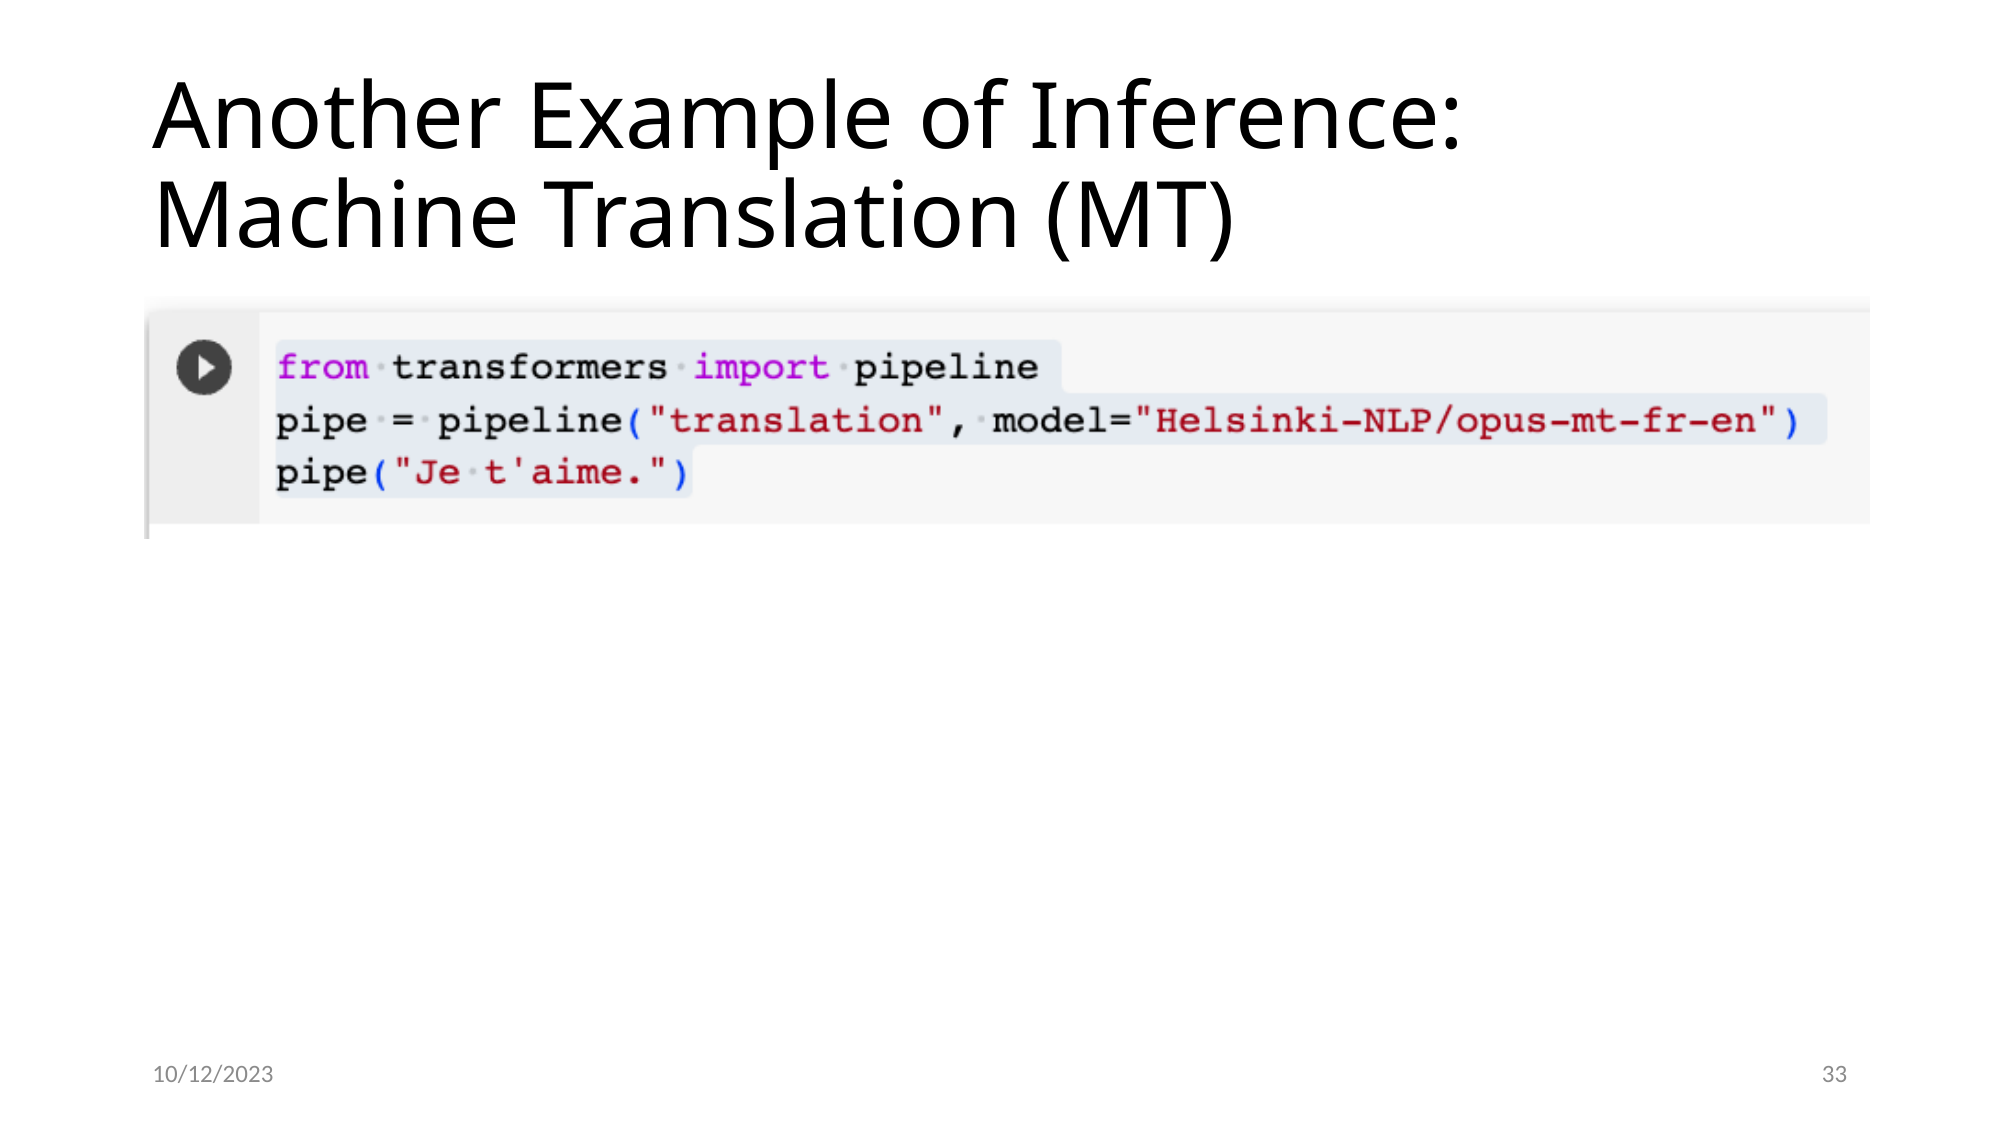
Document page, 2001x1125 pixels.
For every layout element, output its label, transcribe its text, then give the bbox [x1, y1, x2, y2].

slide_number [137, 1042, 588, 1103]
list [144, 296, 1870, 539]
title Another Example of Inference: Machine Translation (MT) [137, 59, 1863, 278]
slide_number 33 [1412, 1042, 1863, 1103]
